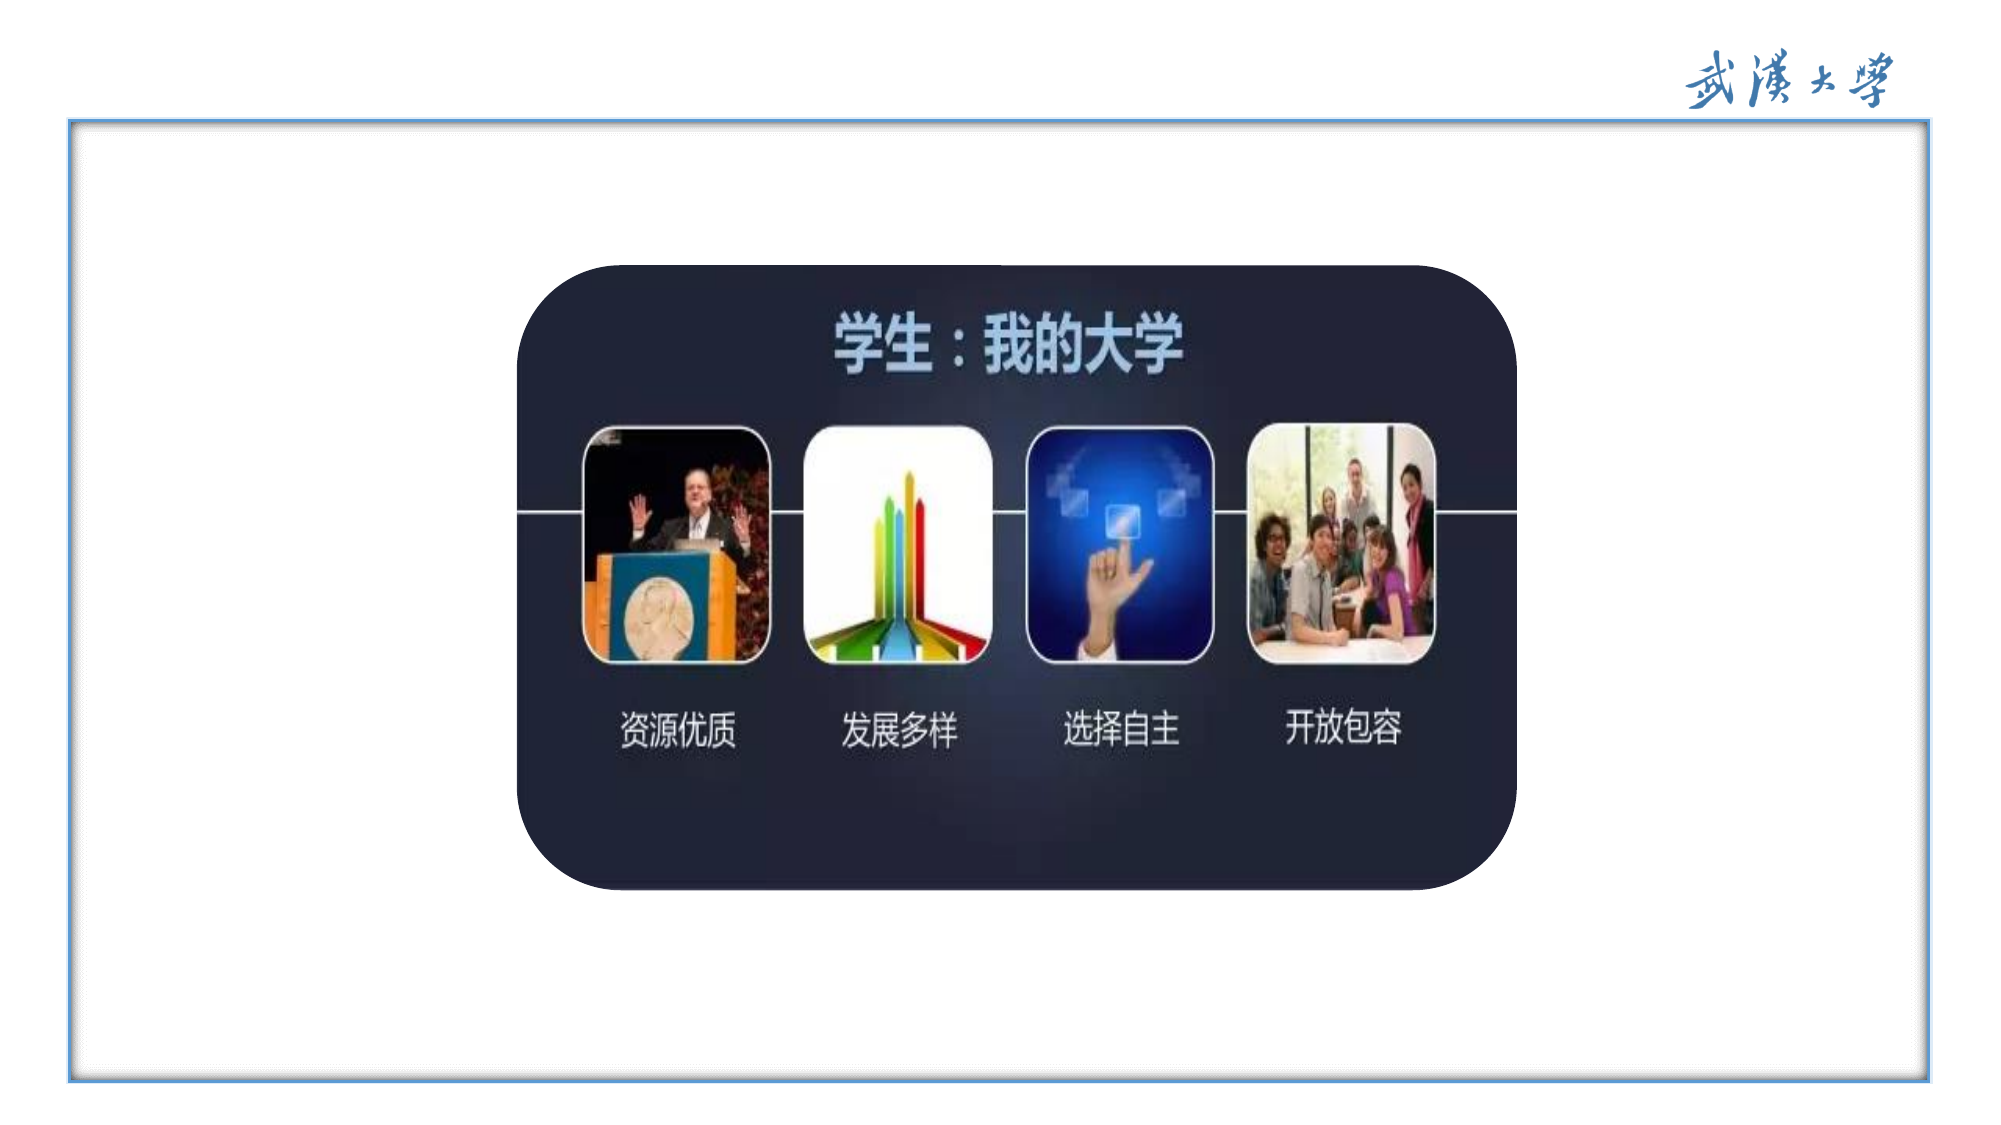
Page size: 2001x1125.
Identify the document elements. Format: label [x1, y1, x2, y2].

text_box [1070, 621, 1696, 947]
picture [66, 117, 1933, 1084]
